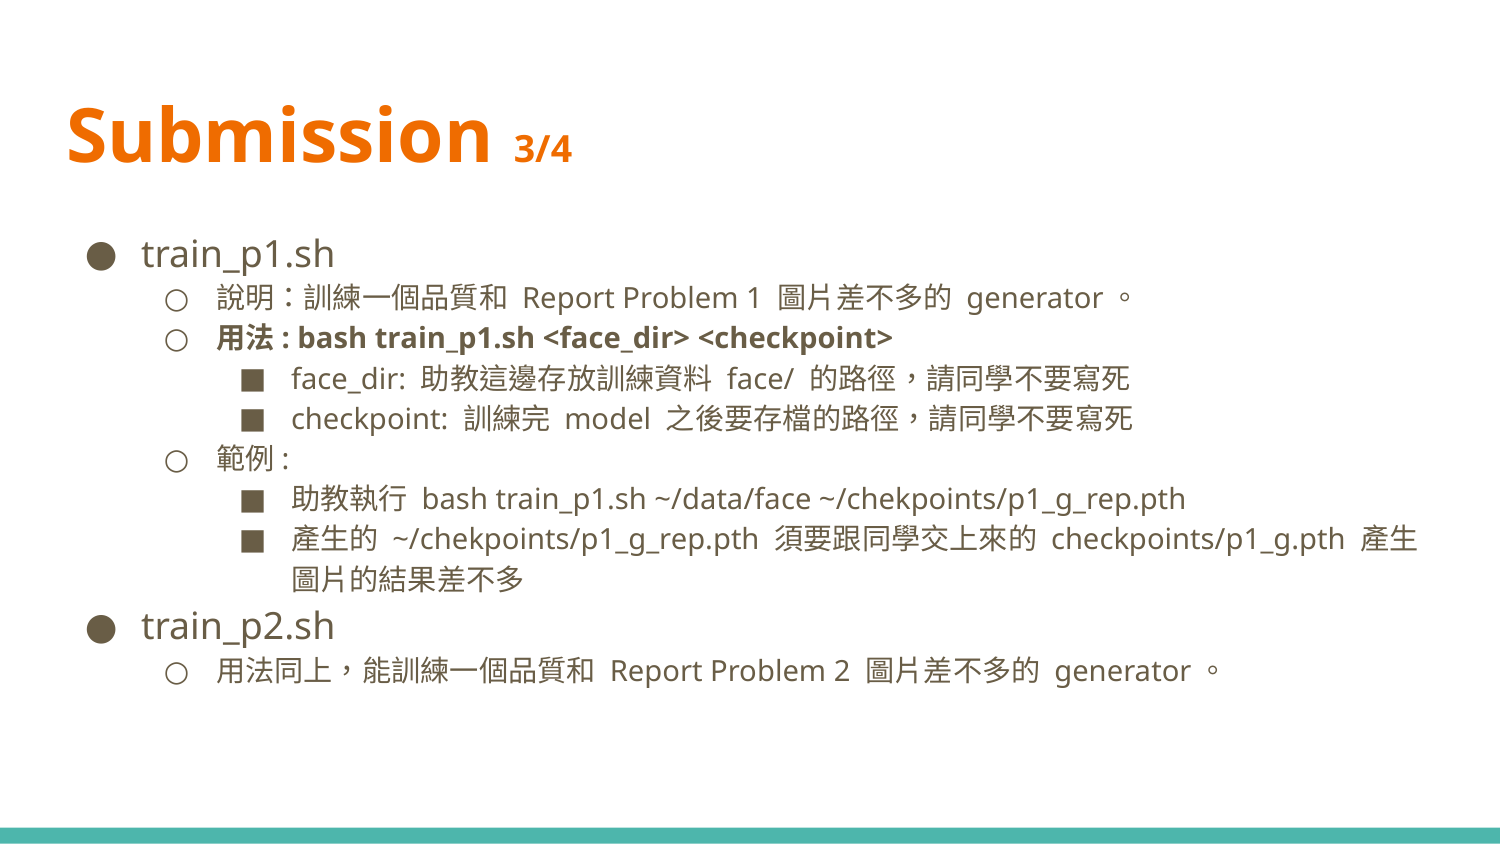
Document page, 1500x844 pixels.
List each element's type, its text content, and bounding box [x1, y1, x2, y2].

list train_p1.sh 說明：訓練一個品質和 Report Problem 1 圖片差不多的 generator。 用法: bash train_p1.sh <face_dir> <checkpoint> face_dir: 助教這邊存放訓練資料 face/ 的路徑，請同學不要寫死 checkpoint: 訓練完 model 之後要存檔的路徑，請同學不要寫死 範例: 助教執行 bash train_p1.sh ~/data/face ~/chekpoints/p1_g_rep.pth 產生的 ~/chekpoints/p1_g_rep.pth 須要跟同學交上來的 checkpoints/p1_g.pth 產生圖片的結果差不多 train_p2.sh 用法同上，能訓練一個品質和 Report Problem 2 圖片差不多的 generator。 [51, 207, 1449, 750]
title Submission 3/4 [51, 72, 1449, 189]
